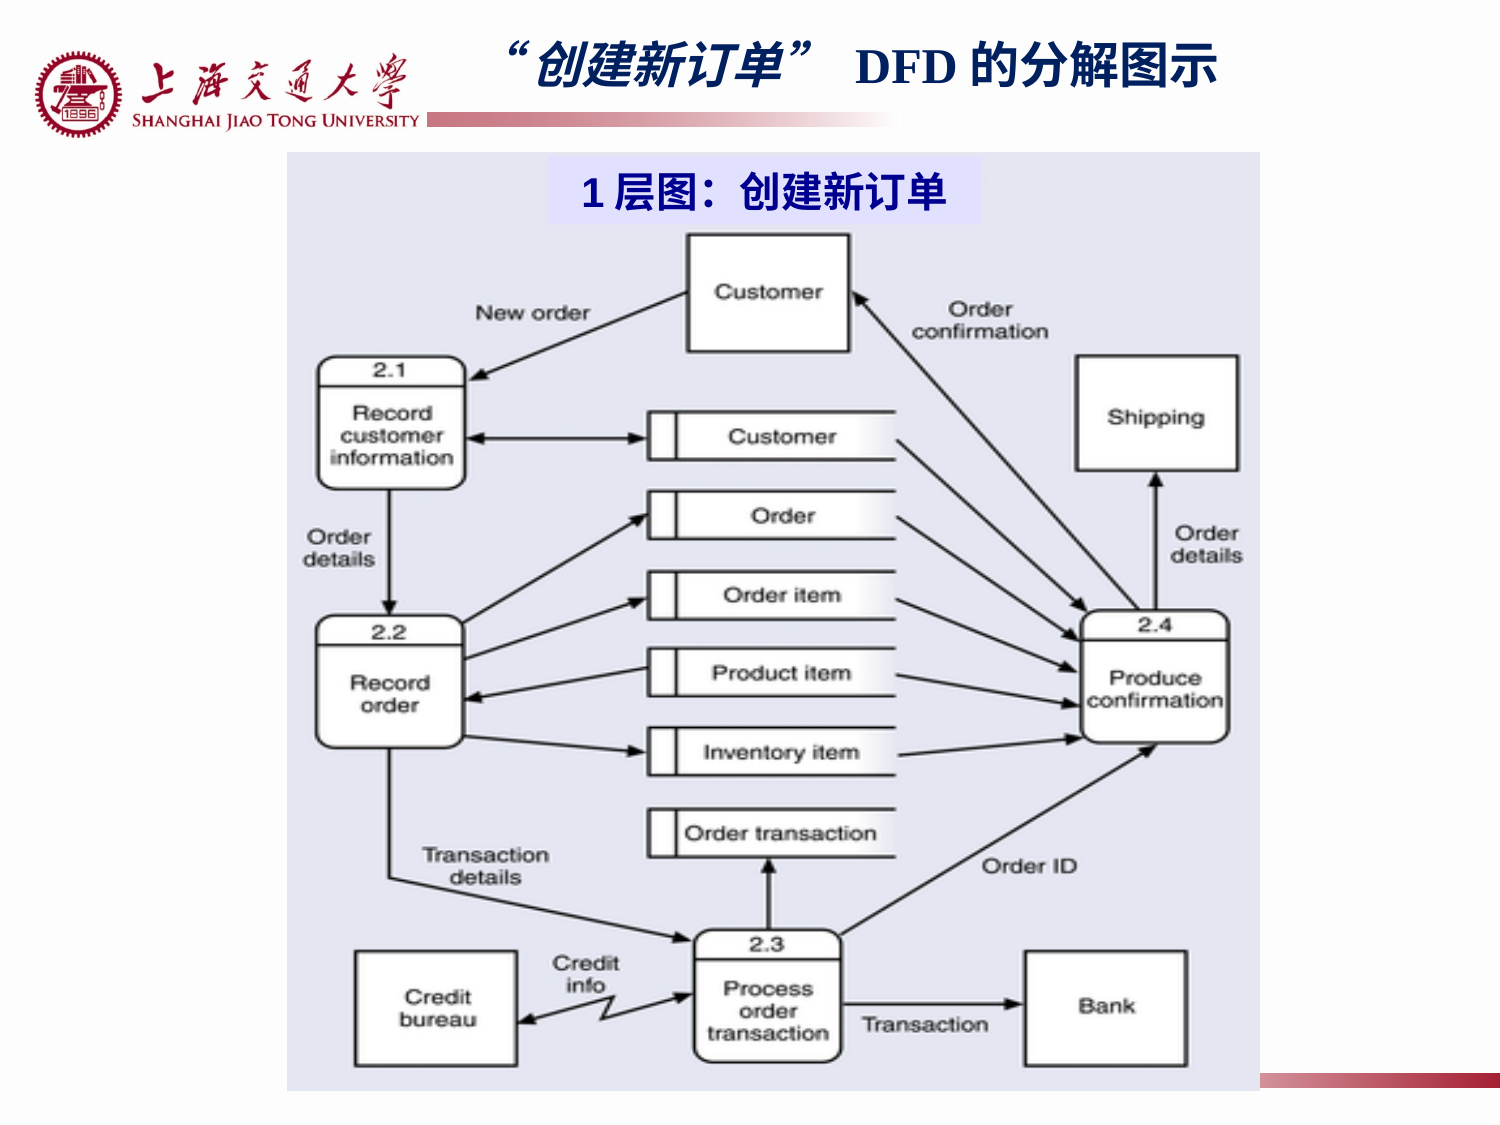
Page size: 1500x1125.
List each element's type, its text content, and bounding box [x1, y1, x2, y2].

picture [0, 0, 1500, 1125]
text_box “创建新订单” DFD的分解图示 [207, 7, 1483, 120]
